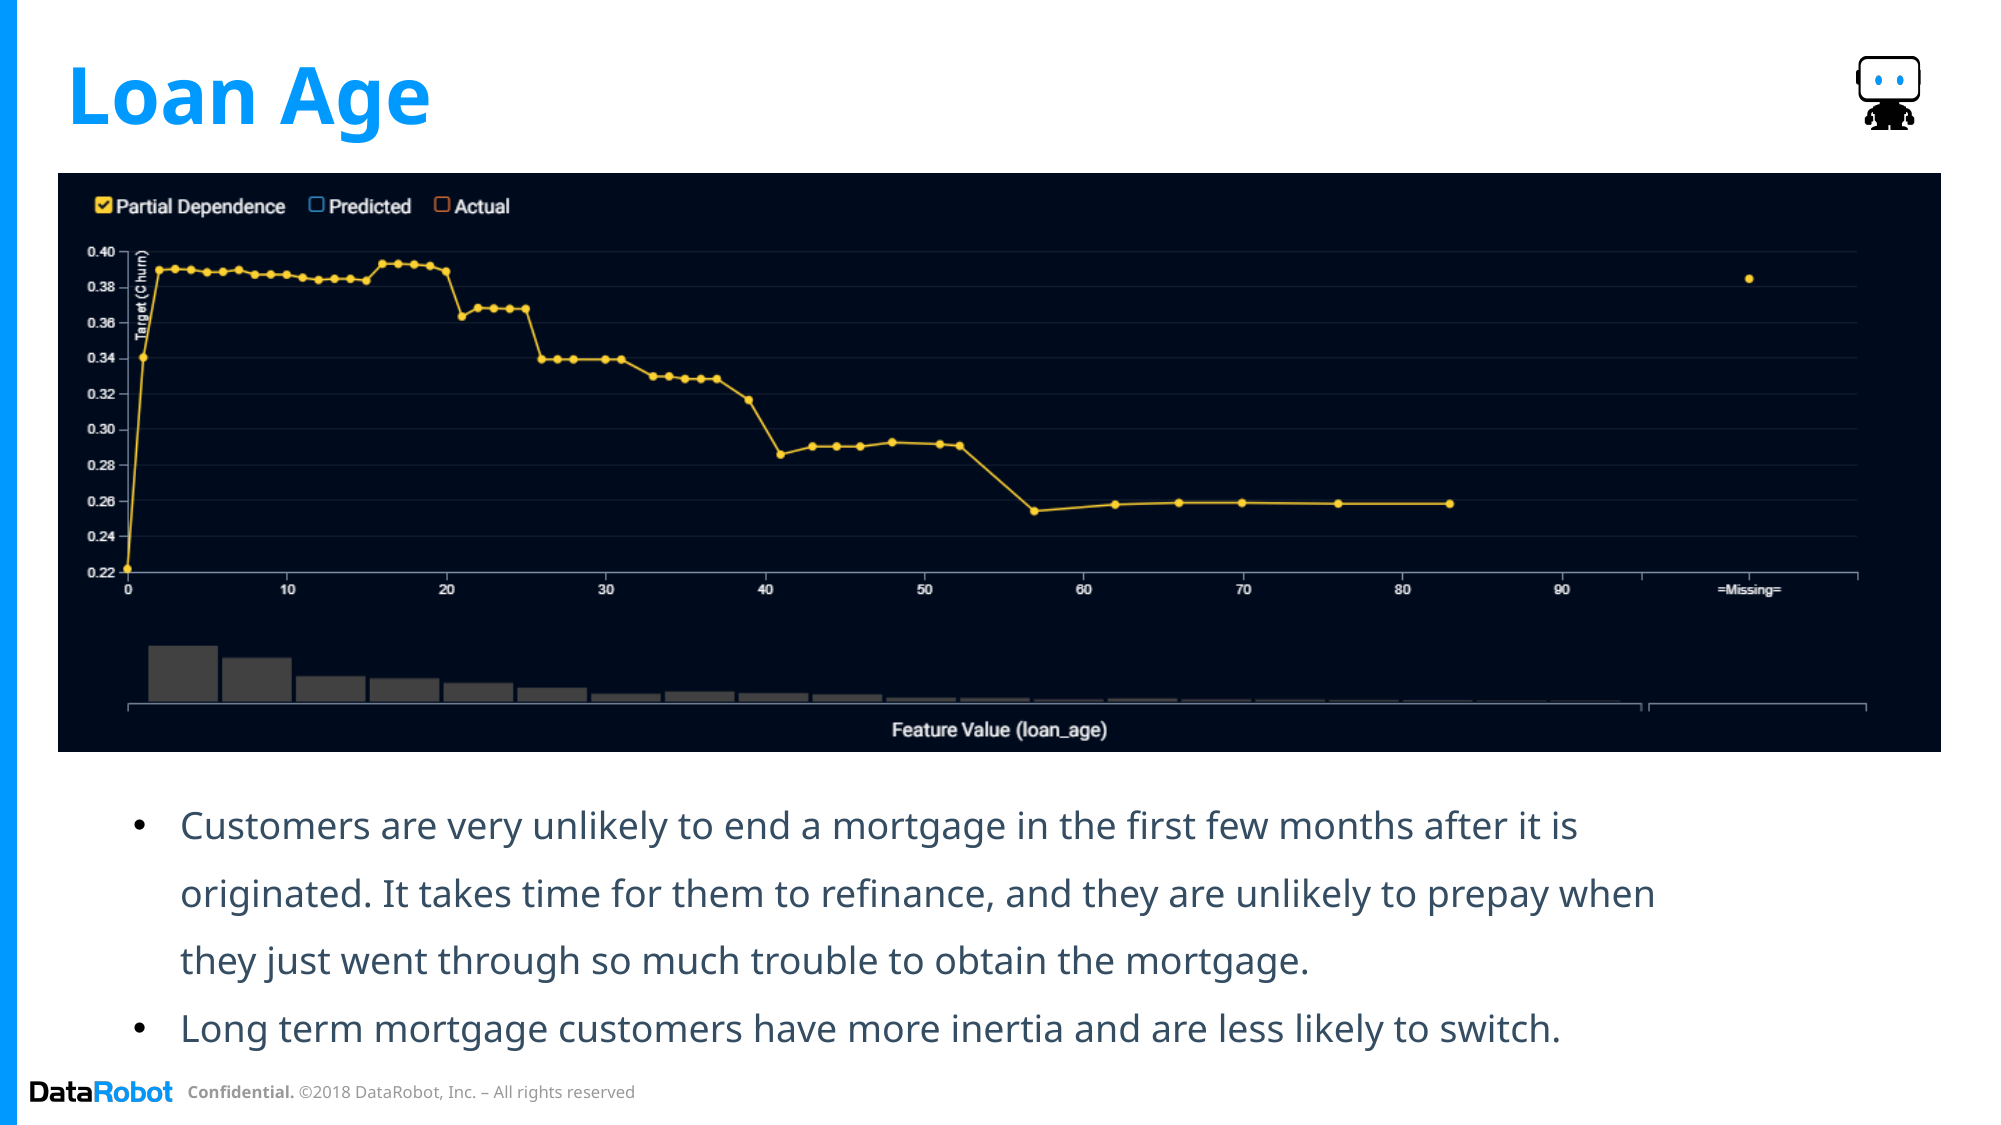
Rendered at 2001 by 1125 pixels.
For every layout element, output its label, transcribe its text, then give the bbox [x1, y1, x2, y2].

picture [58, 173, 1942, 752]
picture [1856, 56, 1921, 130]
picture [28, 1081, 173, 1102]
text_box Customers are very unlikely to end a mortgage in the first few months after it is originated. It takes time for them to refinance, and they are unlikely to prepay when they just went through so much trouble to obtain the mortgage. Long term mortgage customers have more inertia and are less likely to switch. [118, 772, 1735, 1058]
title Loan Age [51, 48, 1699, 130]
